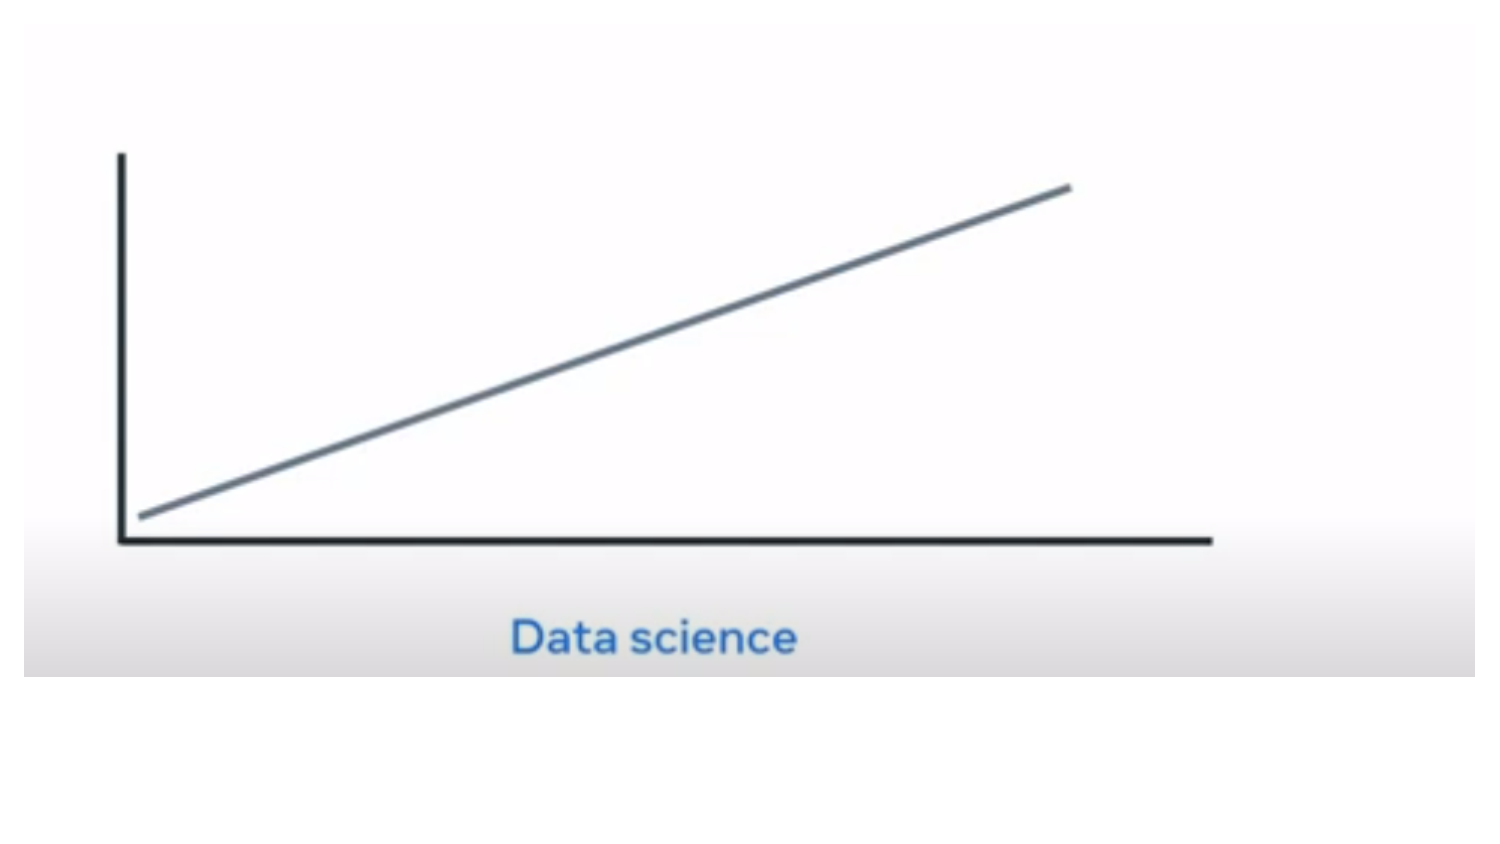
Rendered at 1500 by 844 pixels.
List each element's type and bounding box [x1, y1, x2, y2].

picture [24, 24, 1476, 678]
